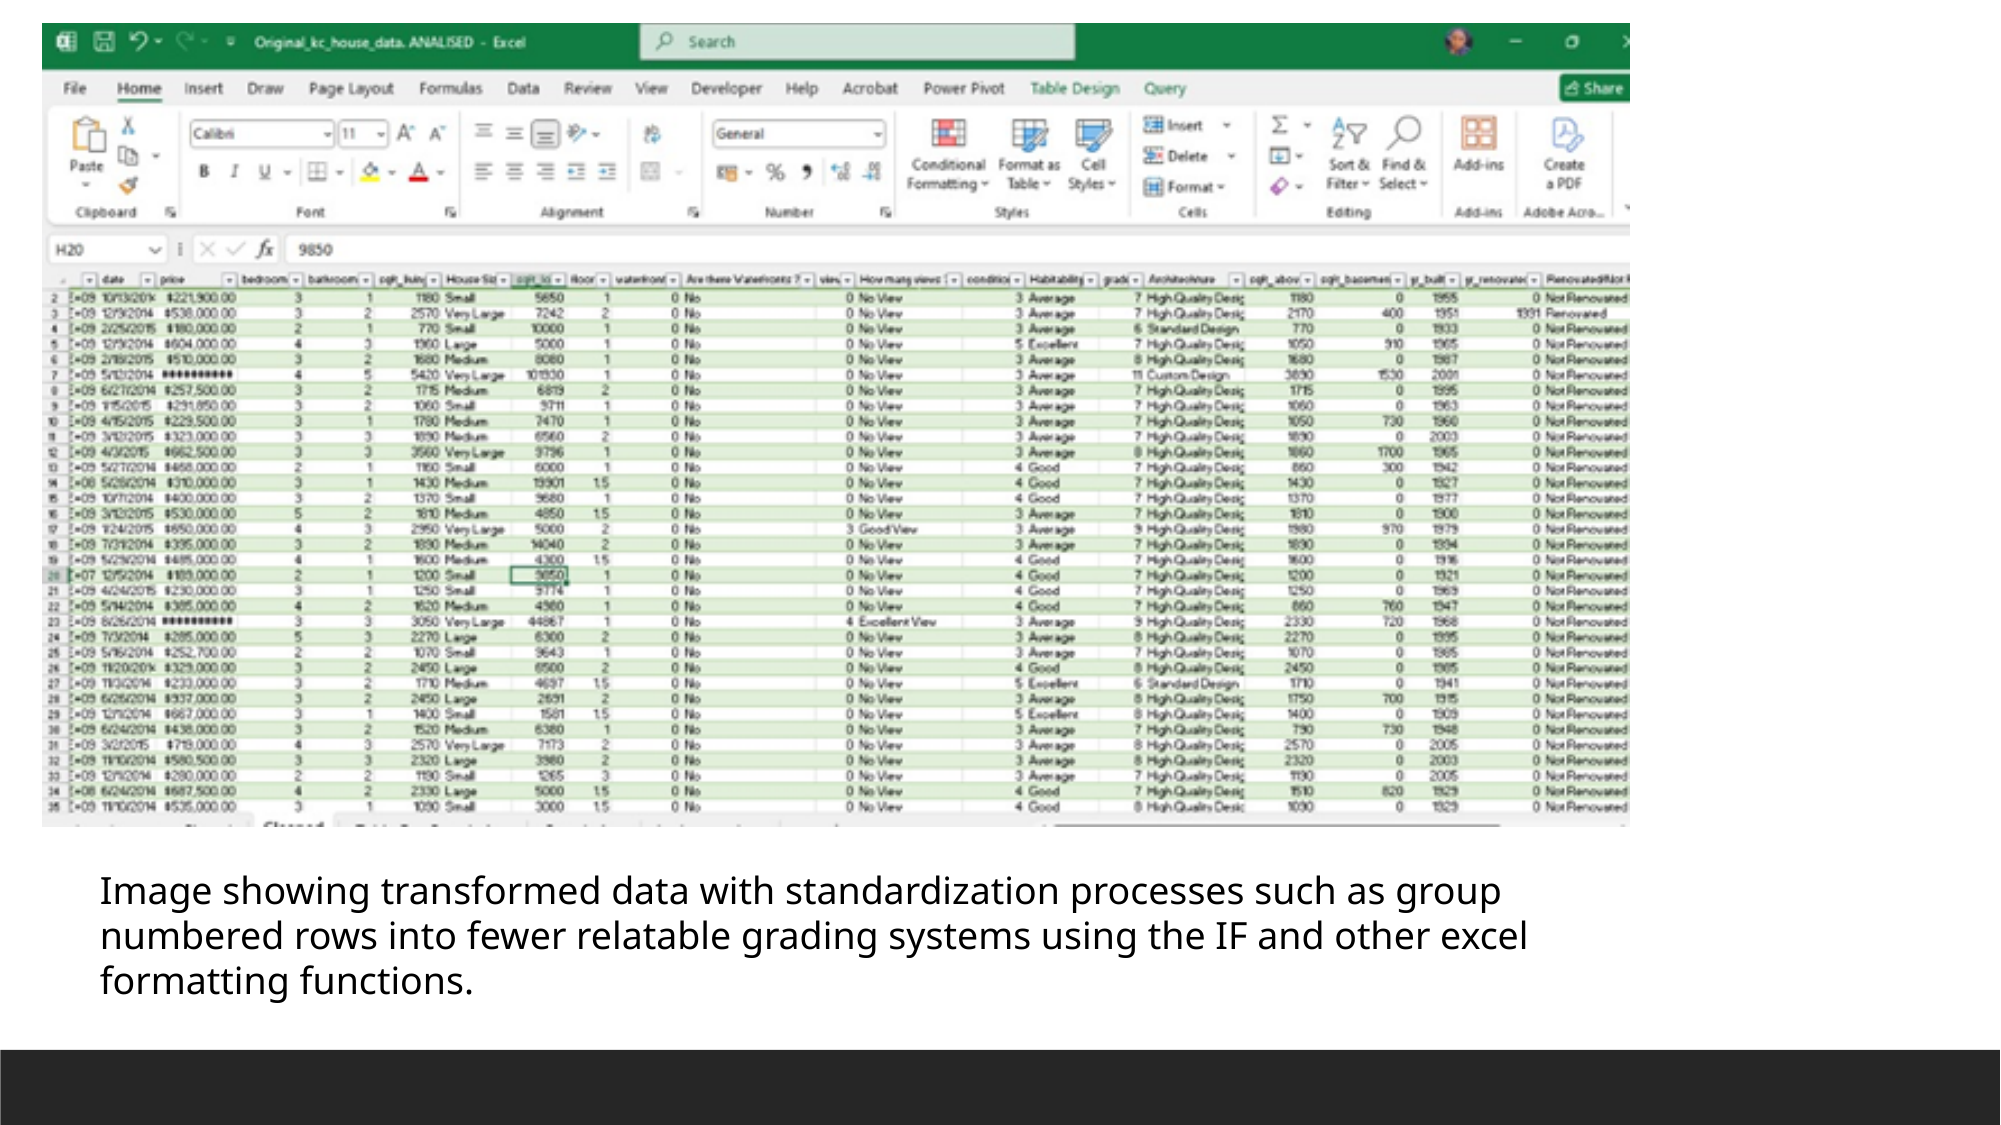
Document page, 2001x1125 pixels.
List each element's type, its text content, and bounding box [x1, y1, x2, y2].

picture [41, 23, 1630, 827]
text_box Image showing transformed data with standardization processes such as group numbered rows into fewer relatable grading systems using the IF and other excel formatting functions. [85, 859, 1709, 1010]
